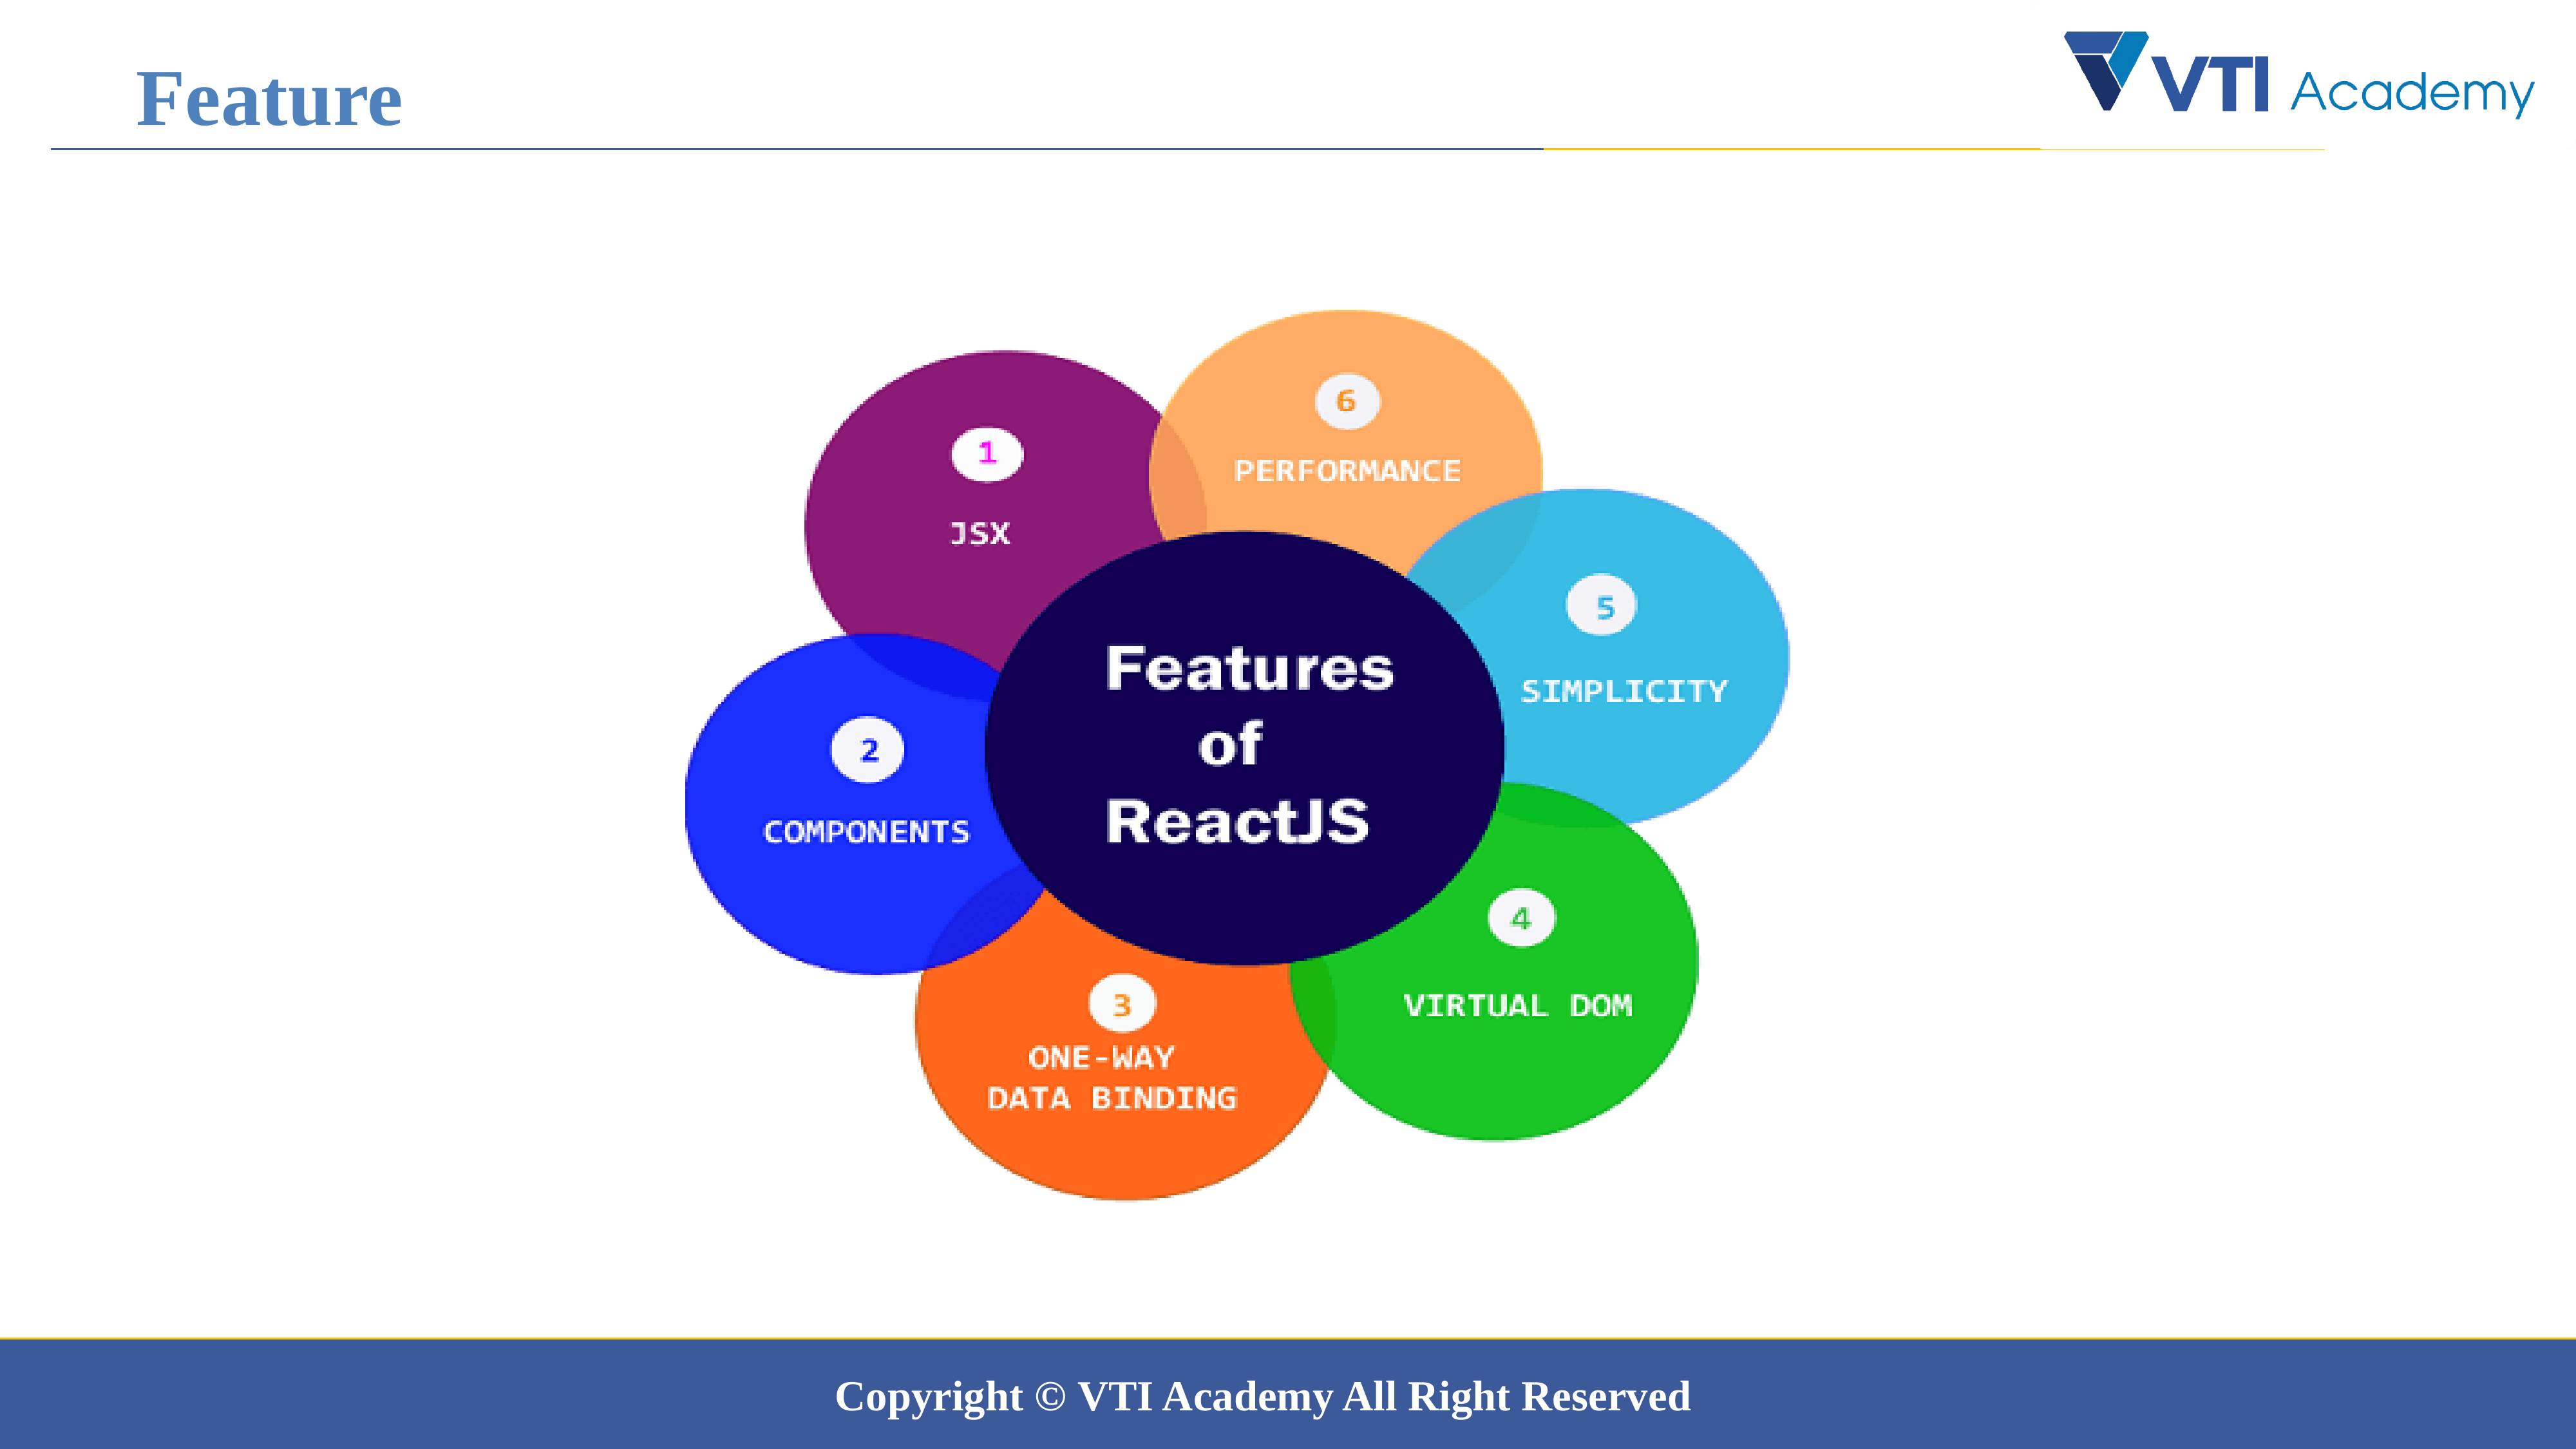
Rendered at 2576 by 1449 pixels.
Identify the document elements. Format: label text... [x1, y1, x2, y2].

picture [2034, 0, 2576, 149]
text_box Feature [126, 60, 996, 126]
picture [685, 310, 1796, 1206]
